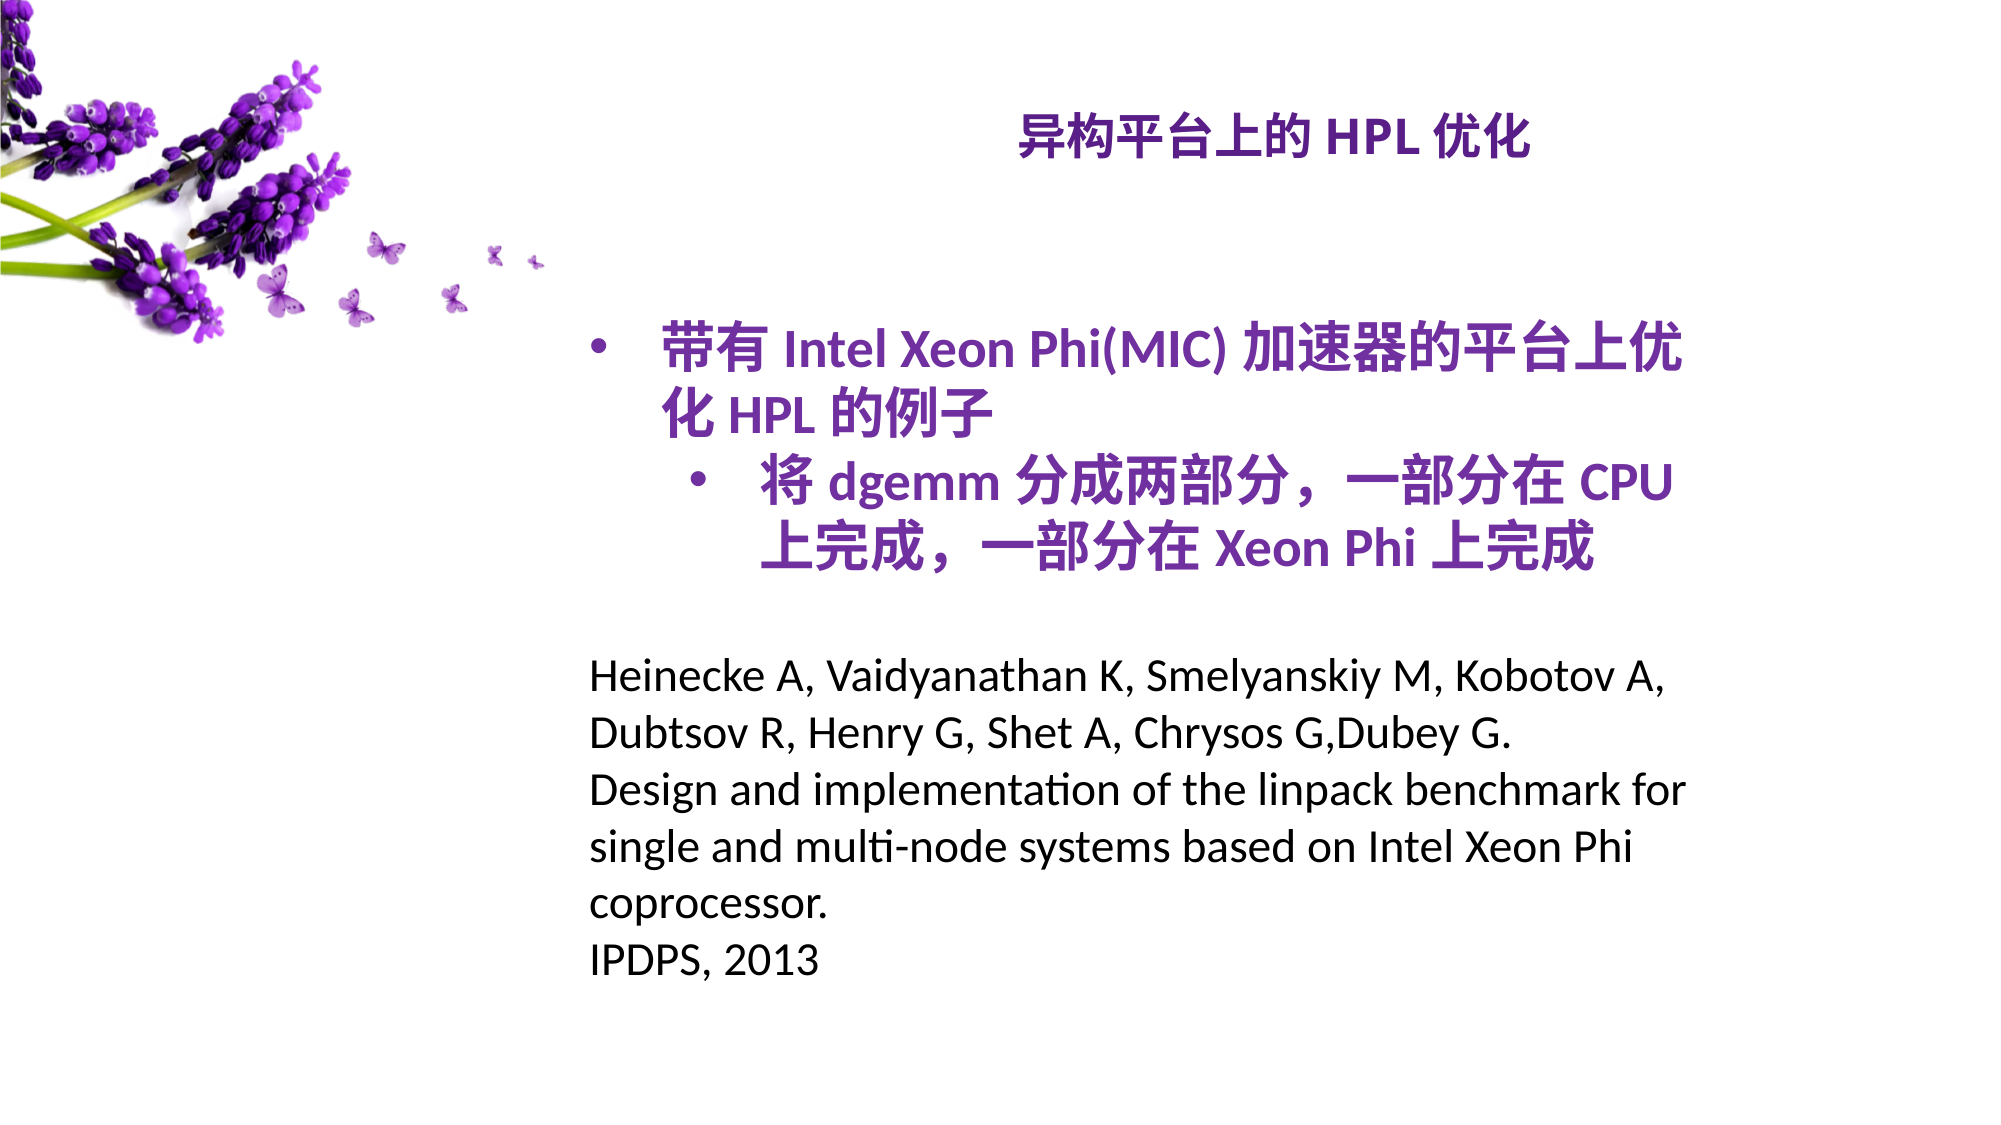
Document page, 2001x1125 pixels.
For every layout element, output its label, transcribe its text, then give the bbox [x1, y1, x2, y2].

picture [1, 0, 552, 435]
text_box 异构平台上的HPL优化 [831, 97, 1717, 172]
text_box 带有Intel Xeon Phi(MIC)加速器的平台上优化HPL的例子 将dgemm分成两部分，一部分在CPU上完成，一部分在Xeon Phi上完成 Heinecke A, Vaidyanathan K, Smelyanskiy M, Kobotov A, Dubtsov R, Henry G, Shet A, Chrysos G,Dubey G. Design and implementation of the linpack benchmark for single and multi-node systems based on Intel Xeon Phi coprocessor. IPDPS, 2013 [574, 304, 1740, 993]
